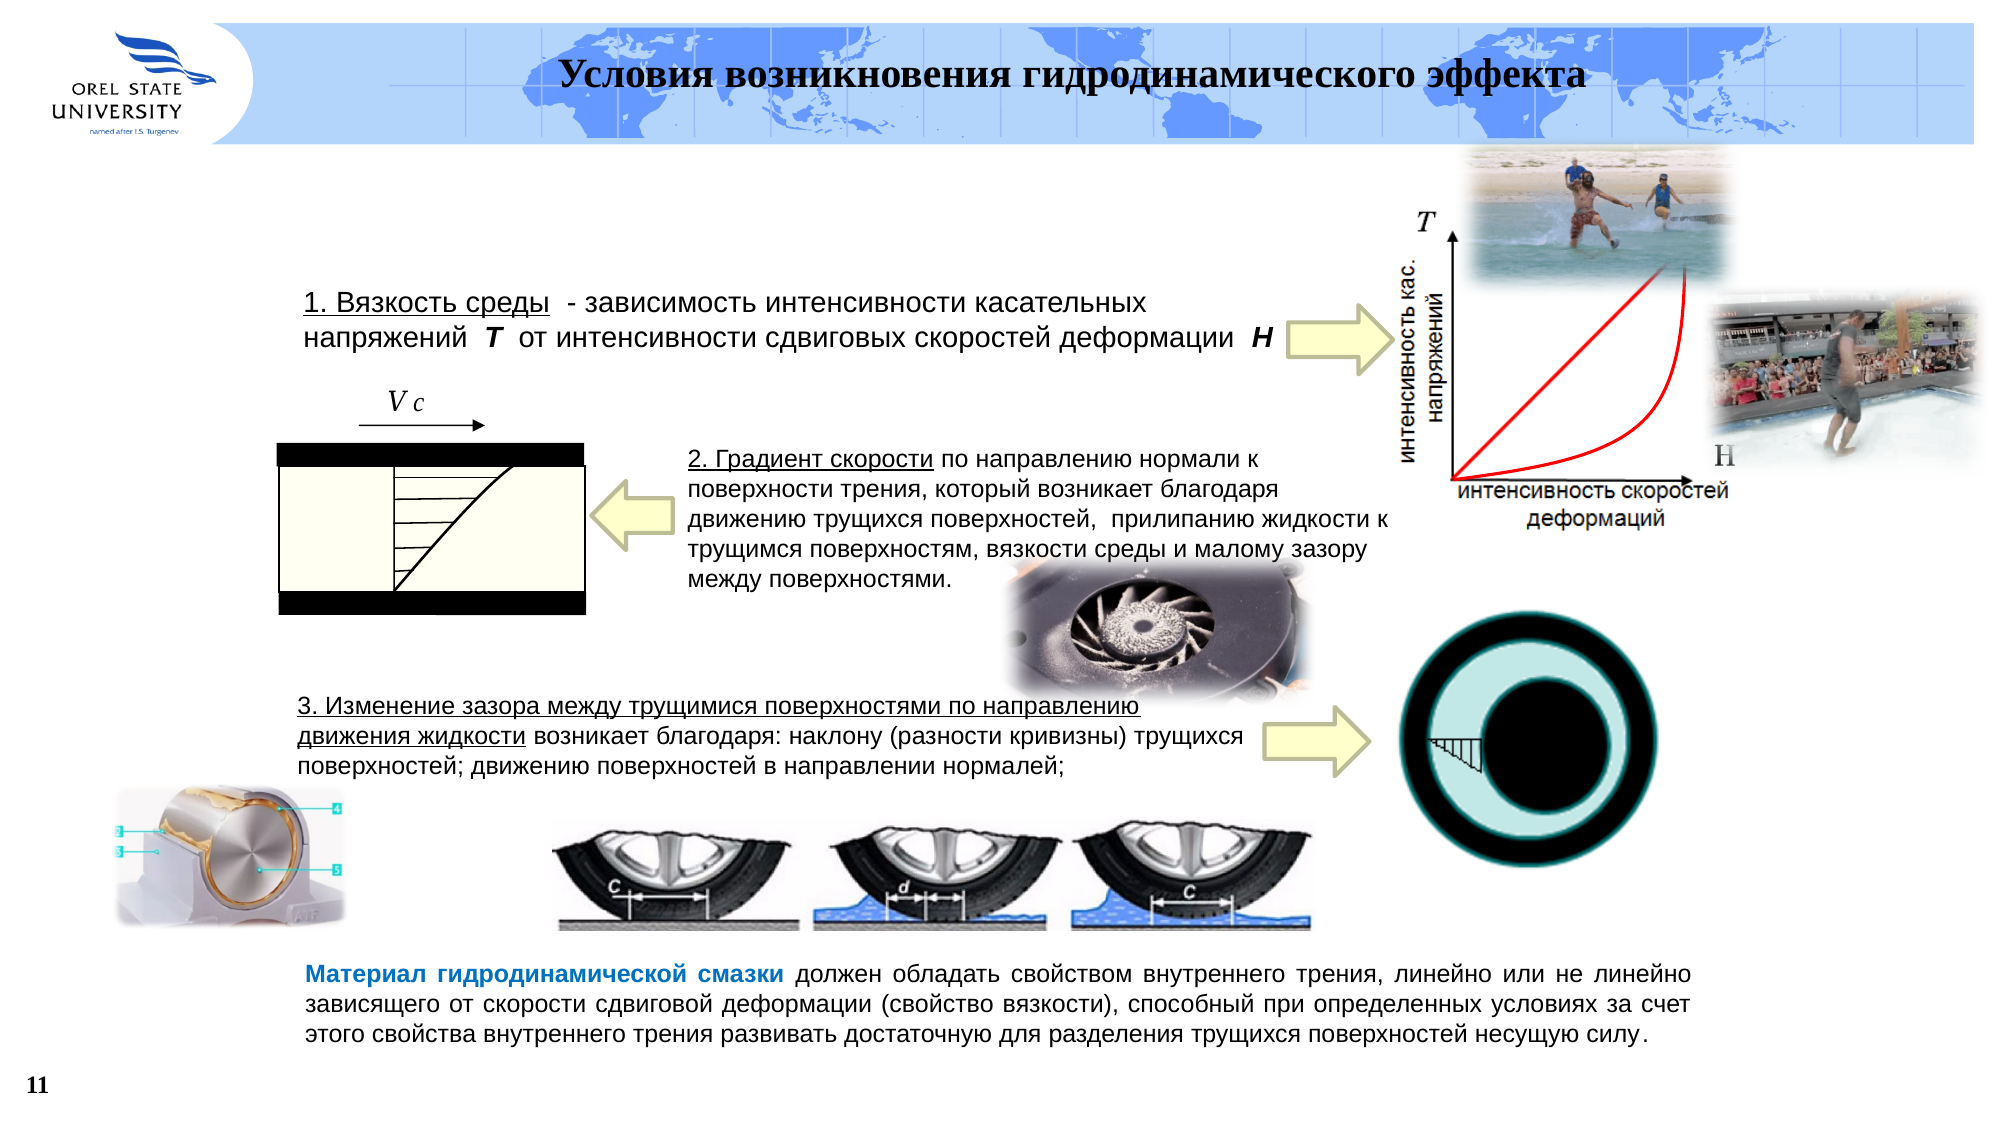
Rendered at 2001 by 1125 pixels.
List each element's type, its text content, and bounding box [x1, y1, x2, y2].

picture [1393, 605, 1667, 877]
text_box [589, 478, 675, 553]
text_box Материал гидродинамической смазки должен обладать свойством внутреннего трения, линейно или не линейно зависящего от скорости сдвиговой деформации (свойство вязкости), способный при определенных условиях за счет этого свойства внутреннего трения развивать достаточную для разделения трущихся поверхностей несущую силу. [290, 950, 1708, 1055]
text_box [358, 419, 486, 432]
text_box 3. Изменение зазора между трущимися поверхностями по направлению движения жидкости возникает благодаря: наклону (разности кривизны) трущихся поверхностей; движению поверхностей в направлении нормалей; [282, 682, 1264, 787]
picture [998, 546, 1317, 710]
text_box [1286, 303, 1391, 377]
text_box [394, 580, 410, 591]
text_box [278, 465, 512, 593]
text_box [1262, 705, 1372, 779]
picture [1396, 135, 1990, 533]
picture [551, 818, 1317, 931]
picture [111, 782, 349, 930]
text_box [395, 465, 586, 593]
text_box 1. Вязкость среды - зависимость интенсивности касательных напряжений Т от интенсивности сдвиговых скоростей деформации Н [288, 276, 1295, 362]
picture [51, 29, 217, 136]
text_box [413, 453, 577, 575]
text_box Условия возникновения гидродинамического эффекта [222, 38, 1933, 154]
text_box 2. Градиент скорости по направлению нормали к поверхности трения, который возникает благодаря движению трущихся поверхностей, прилипанию жидкости к трущимся поверхностям, вязкости среды и малому зазору между поверхностями. [672, 435, 1412, 601]
